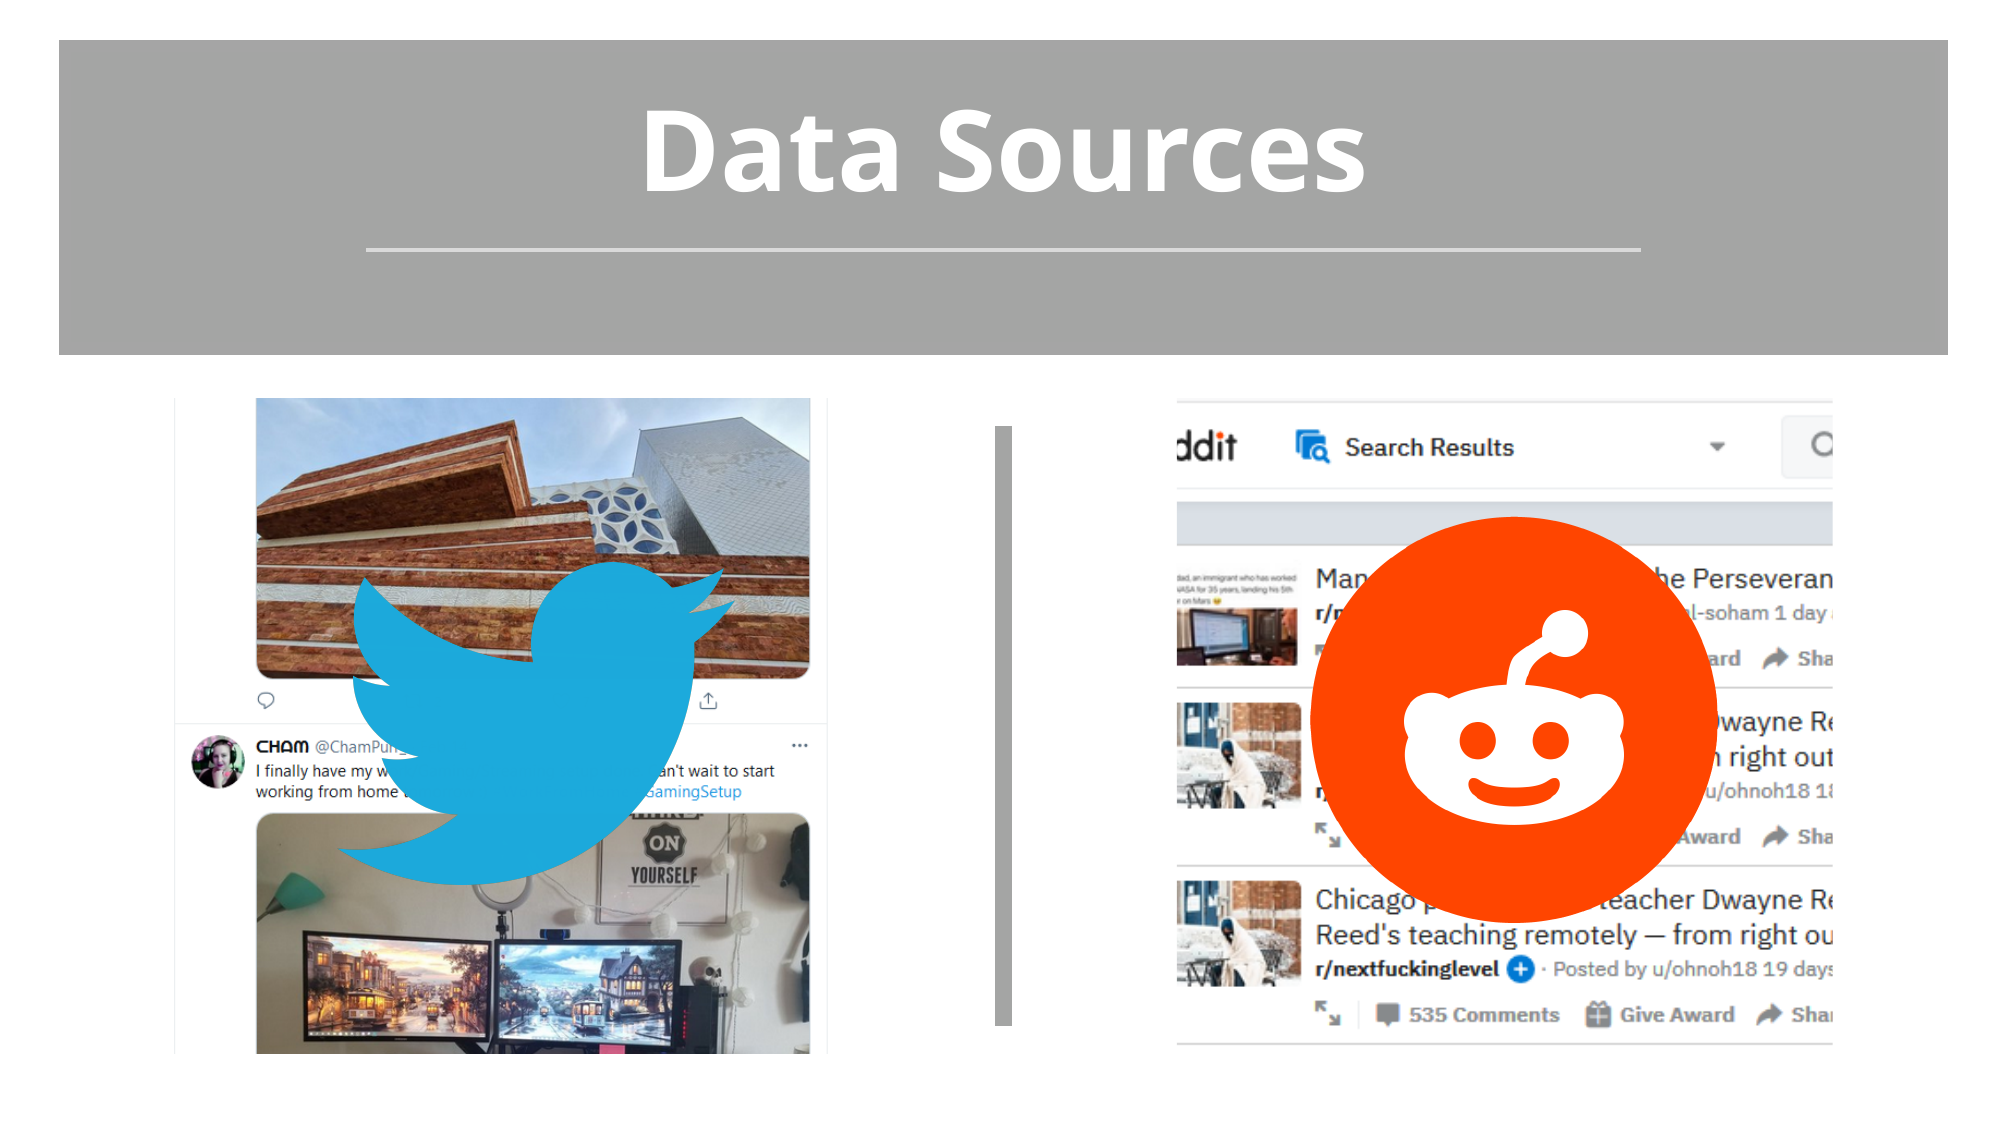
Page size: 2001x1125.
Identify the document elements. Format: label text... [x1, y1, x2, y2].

title Data Sources [89, 71, 1917, 224]
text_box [173, 398, 830, 1054]
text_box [1176, 398, 1833, 1054]
text_box [64, 45, 1942, 350]
